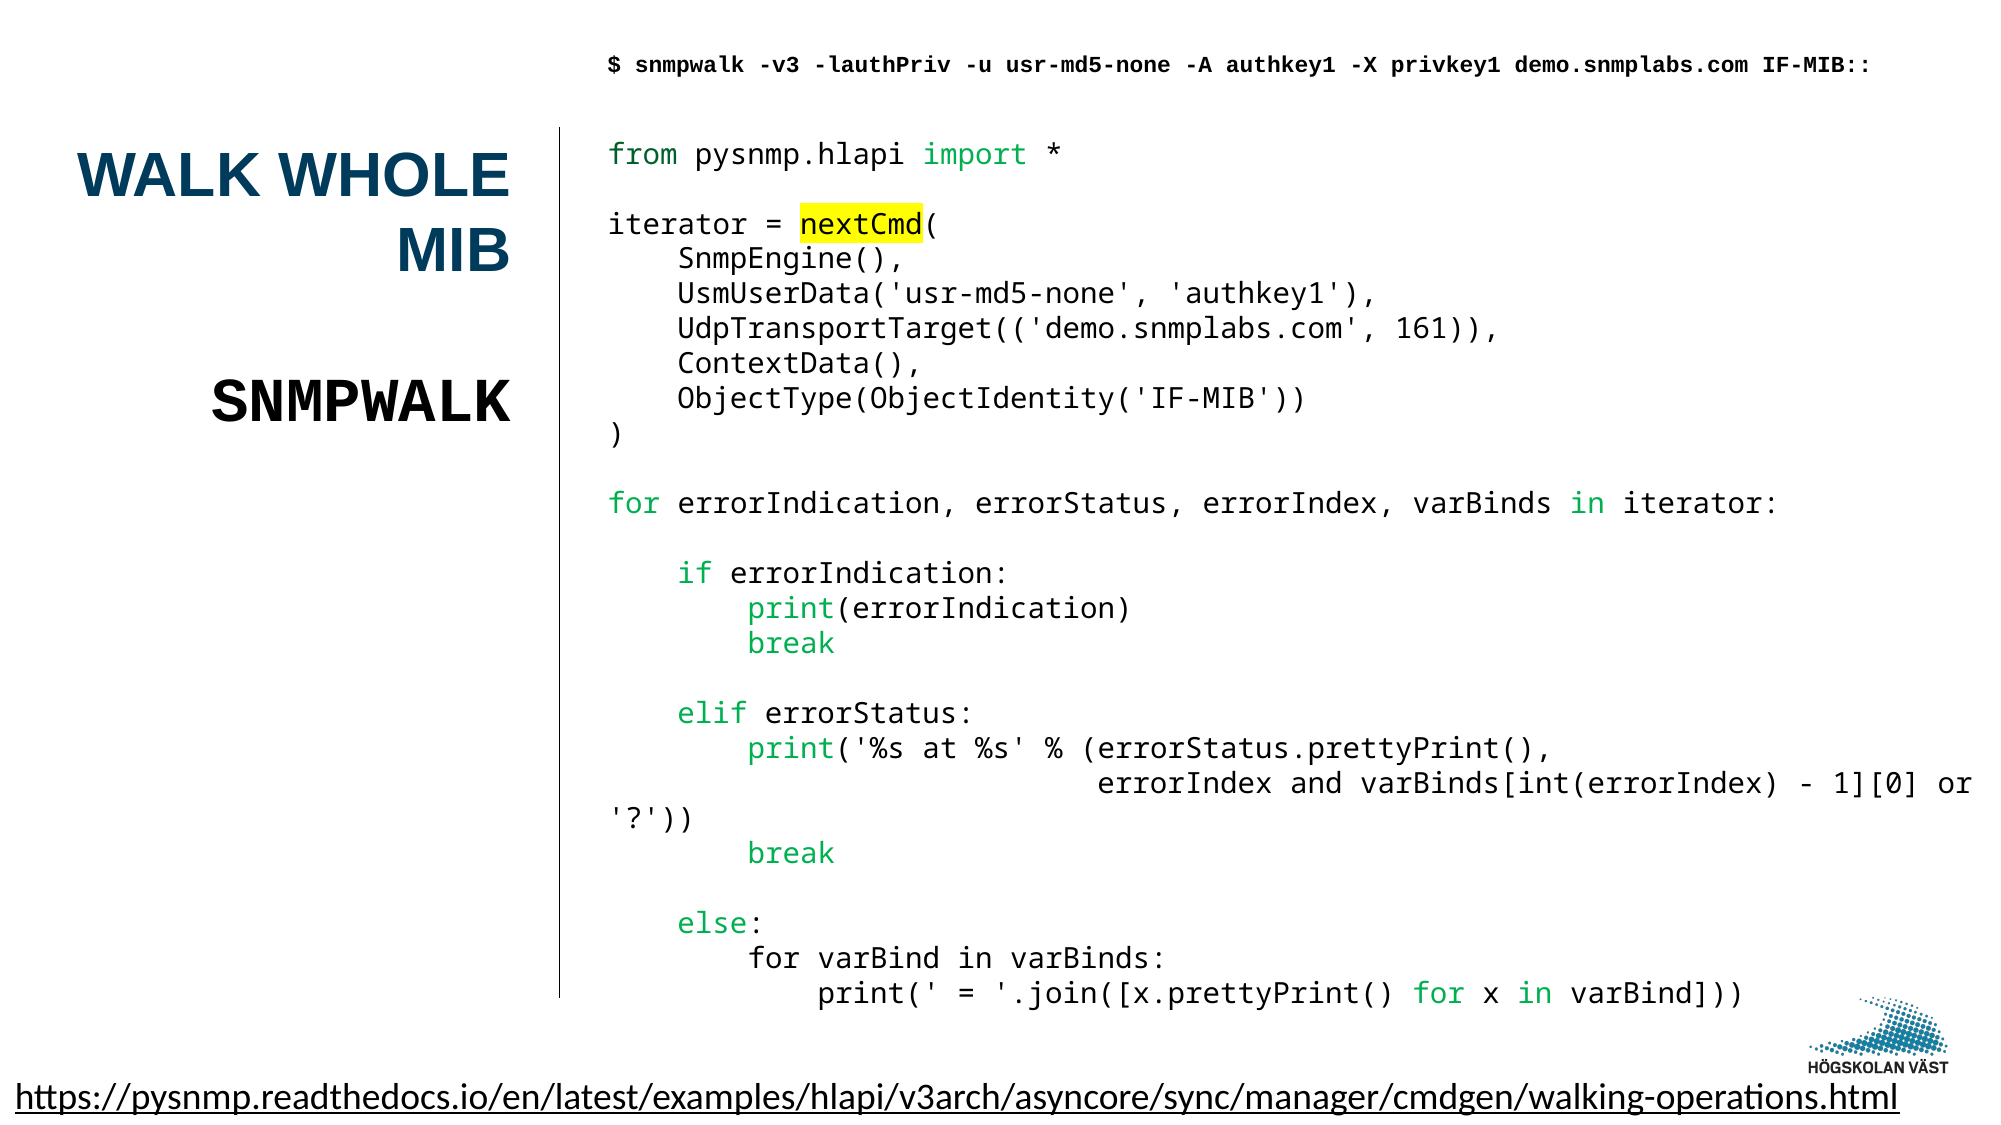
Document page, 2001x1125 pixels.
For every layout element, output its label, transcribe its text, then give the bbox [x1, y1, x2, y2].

list from pysnmp.hlapi import * iterator = nextCmd( SnmpEngine(), UsmUserData('usr-md5-none', 'authkey1'), UdpTransportTarget(('demo.snmplabs.com', 161)), ContextData(), ObjectType(ObjectIdentity('IF-MIB')) ) for errorIndication, errorStatus, errorIndex, varBinds in iterator: if errorIndication: print(errorIndication) break elif errorStatus: print('%s at %s' % (errorStatus.prettyPrint(), errorIndex and varBinds[int(errorIndex) - 1][0] or '?')) break else: for varBind in varBinds: print(' = '.join([x.prettyPrint() for x in varBind])) [592, 127, 2000, 998]
picture [1803, 998, 1954, 1064]
title Walk whole MIB SNMPWALK [34, 126, 527, 508]
text_box $ snmpwalk -v3 -lauthPriv -u usr-md5-none -A authkey1 -X privkey1 demo.snmplabs.com IF-MIB:: [592, 41, 1888, 84]
text_box https://pysnmp.readthedocs.io/en/latest/examples/hlapi/v3arch/asyncore/sync/manager/cmdgen/walking-operations.html [0, 1064, 1961, 1125]
